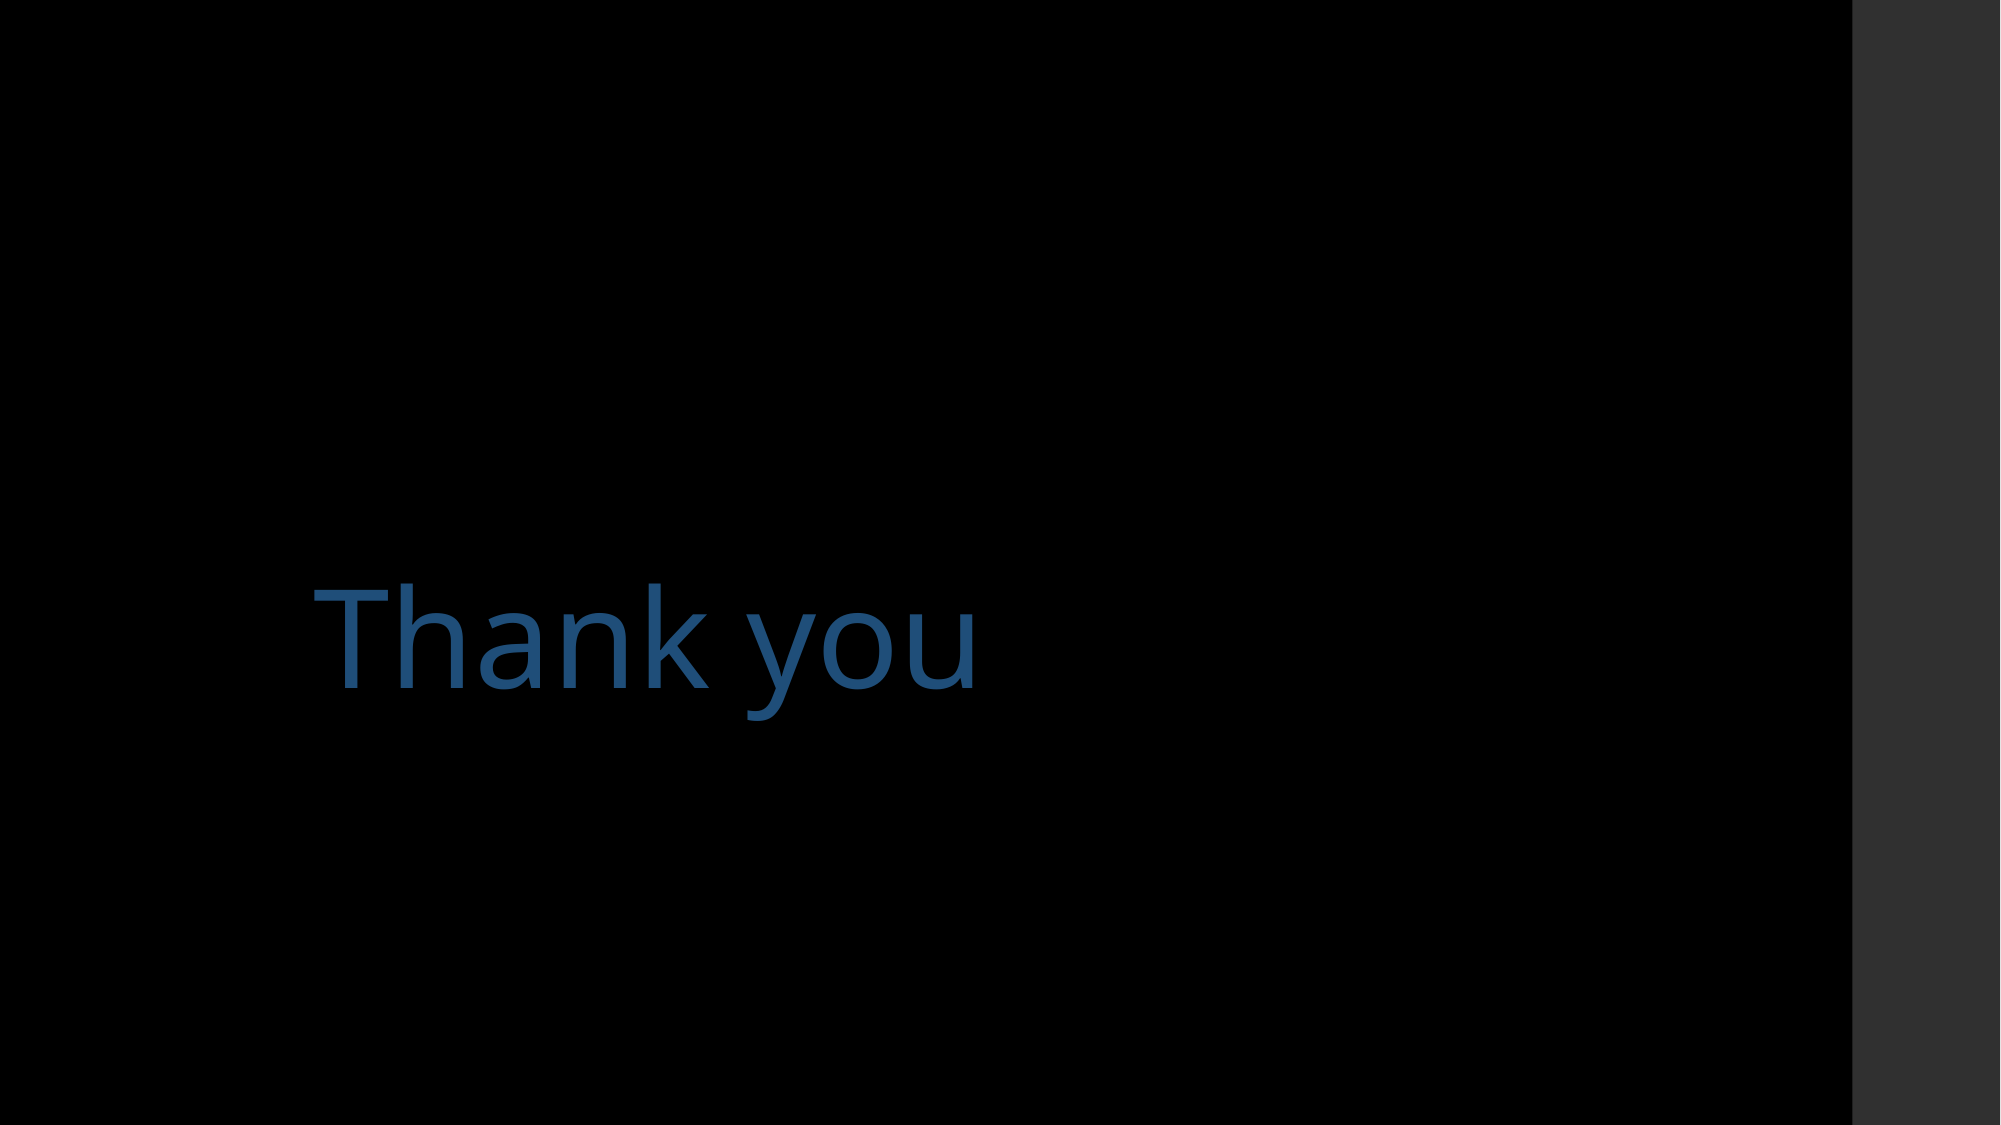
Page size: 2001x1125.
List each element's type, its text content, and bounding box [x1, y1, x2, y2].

text_box Thank you [148, 531, 1150, 724]
